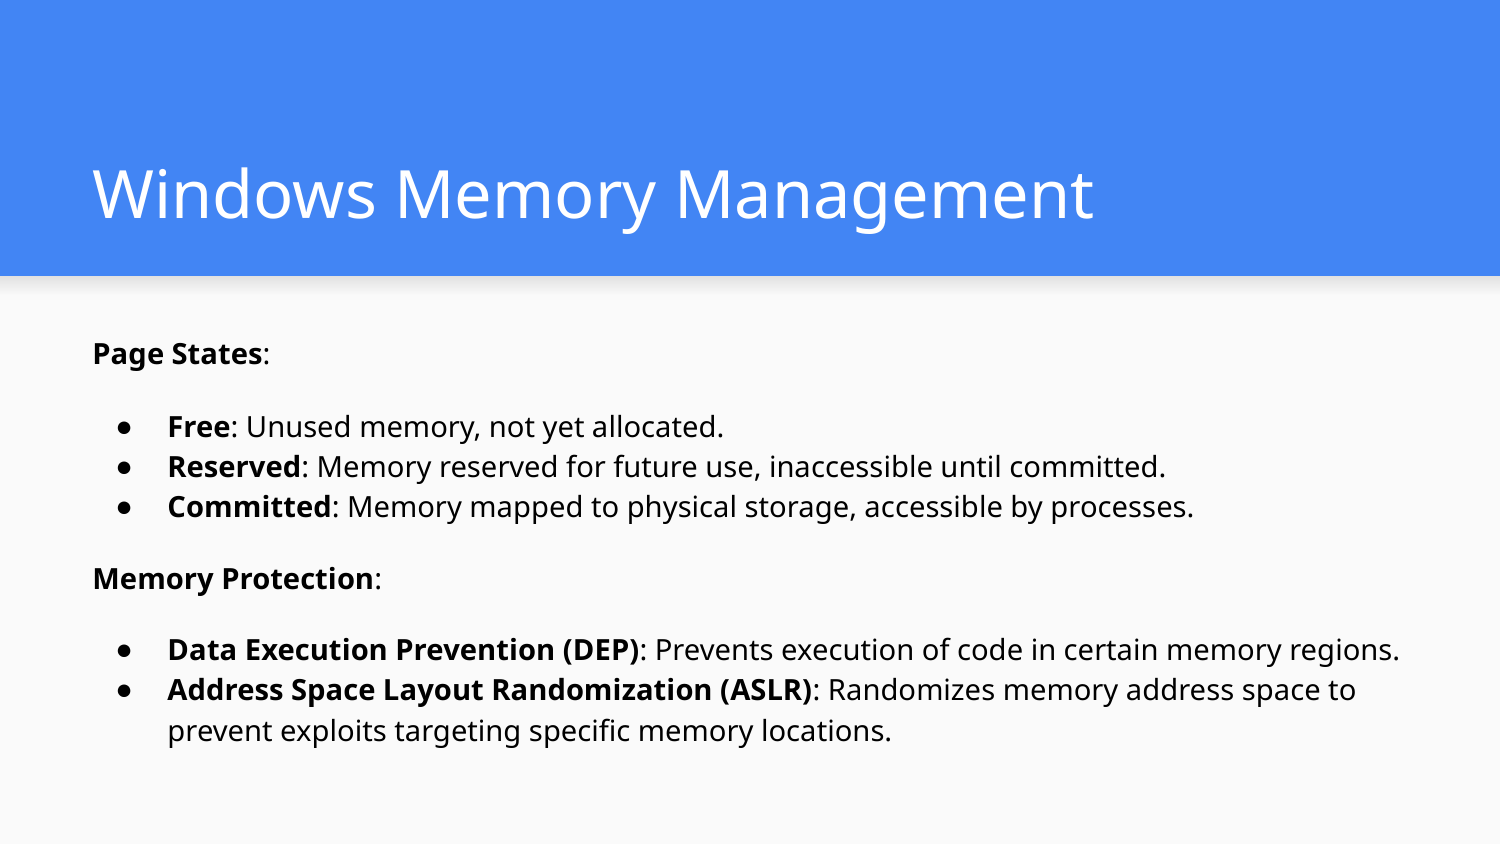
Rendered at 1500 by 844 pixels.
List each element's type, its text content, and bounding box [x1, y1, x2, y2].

list Page States: Free: Unused memory, not yet allocated. Reserved: Memory reserved for future use, inaccessible until committed. Committed: Memory mapped to physical storage, accessible by processes. Memory Protection: Data Execution Prevention (DEP): Prevents execution of code in certain memory regions. Address Space Layout Randomization (ASLR): Randomizes memory address space to prevent exploits targeting specific memory locations. [77, 314, 1427, 760]
title Windows Memory Management [77, 121, 1427, 248]
